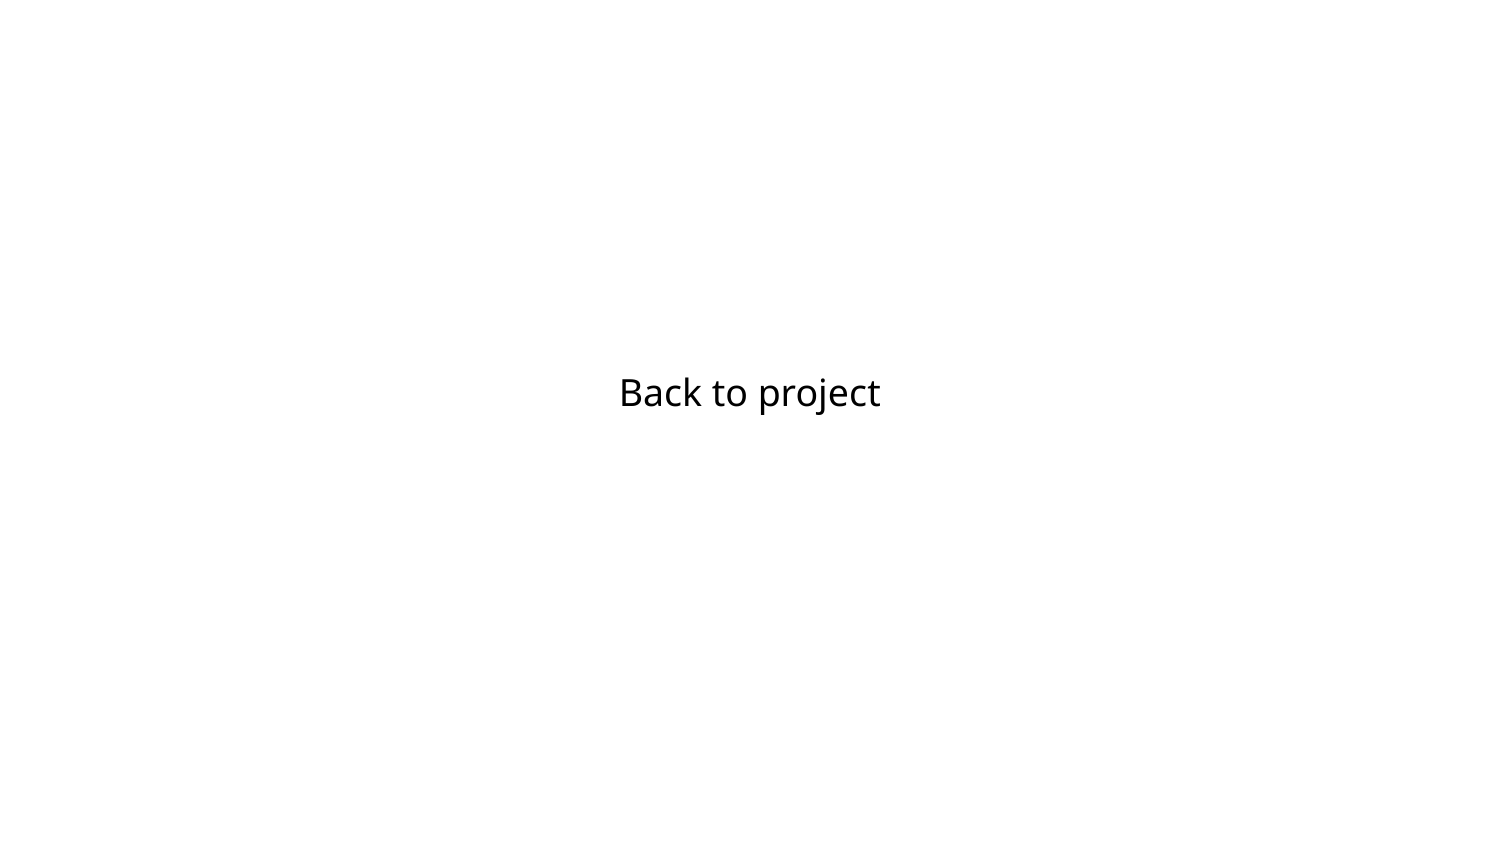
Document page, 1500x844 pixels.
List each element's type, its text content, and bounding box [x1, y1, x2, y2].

text_box Back to project [0, 324, 1500, 458]
